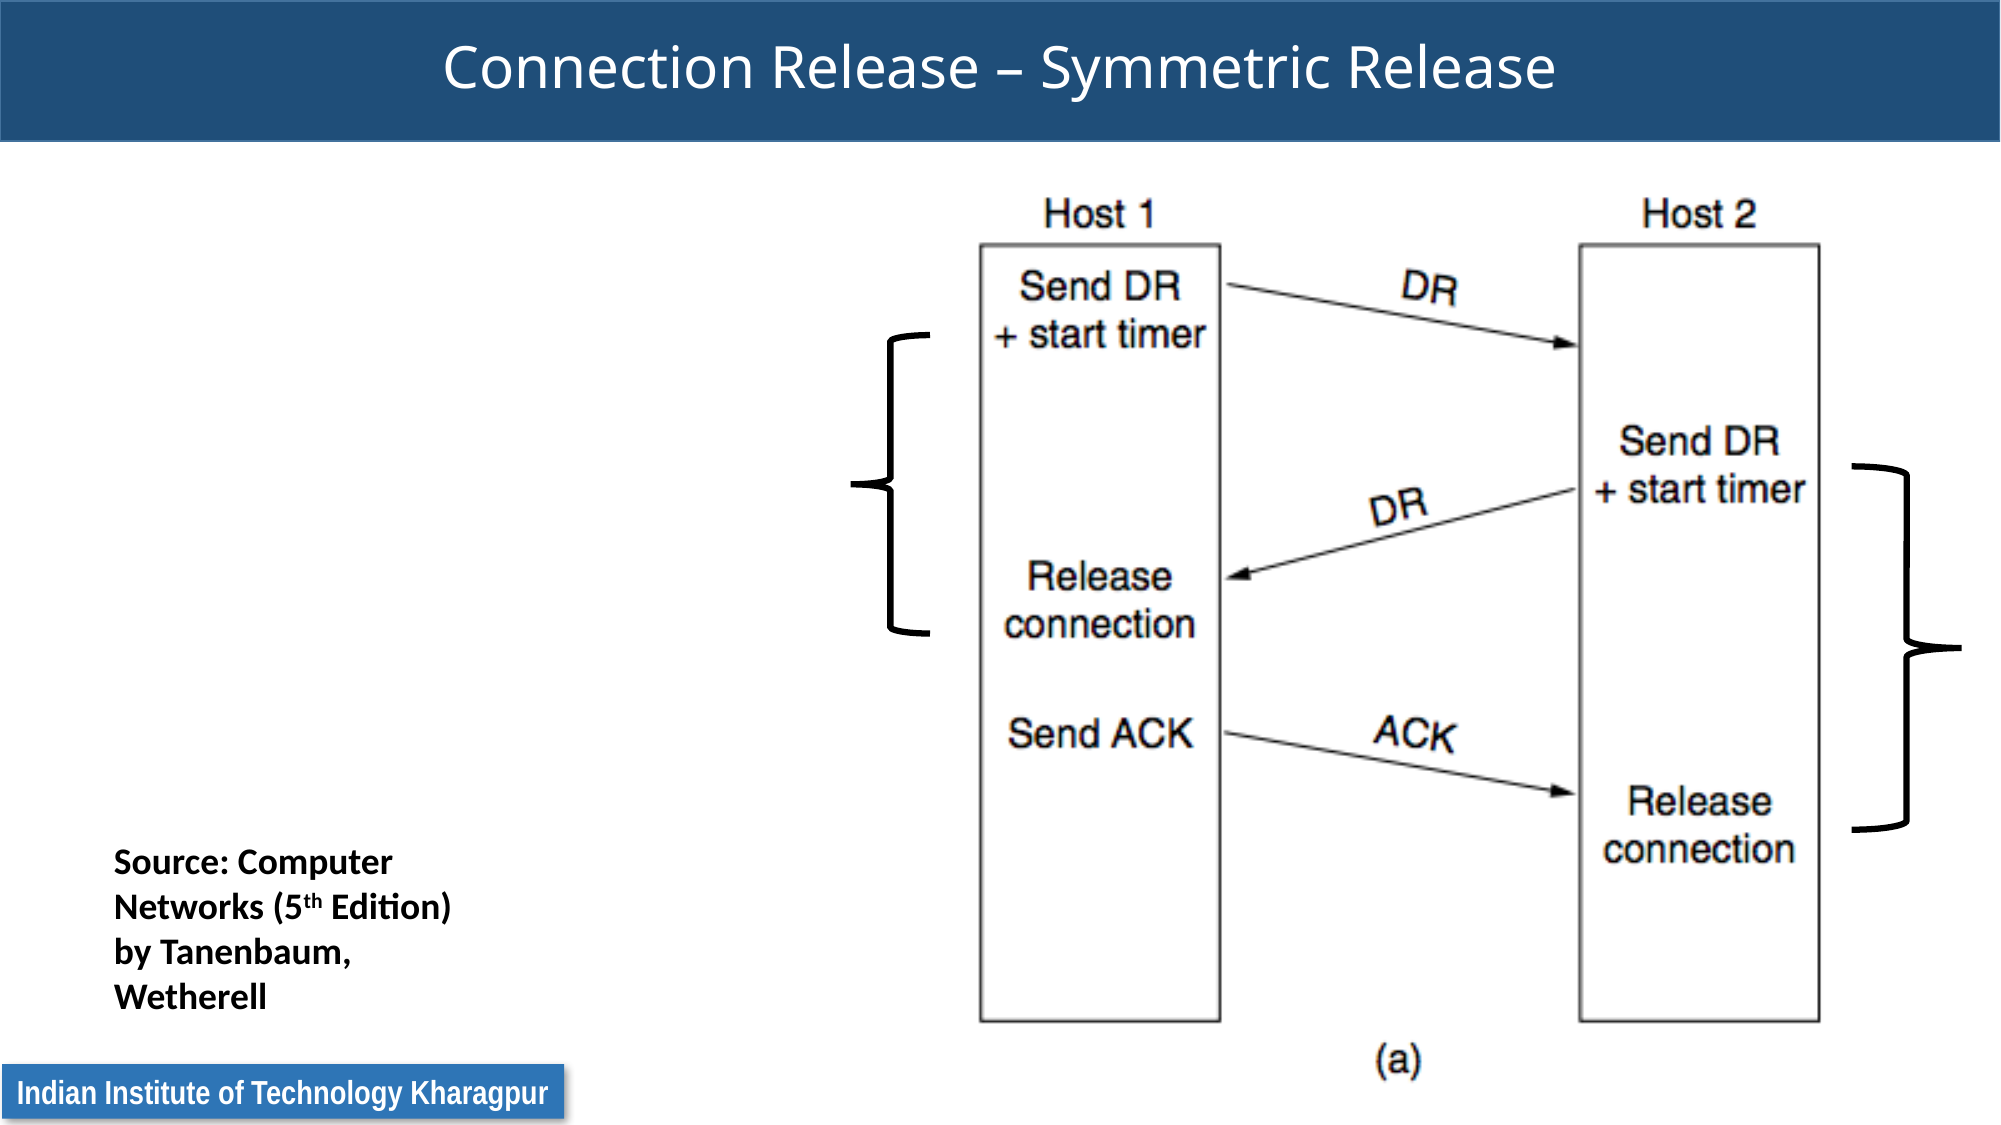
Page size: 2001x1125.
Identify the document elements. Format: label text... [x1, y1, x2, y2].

title Connection Release – Symmetric Release [0, 0, 2000, 140]
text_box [850, 166, 1962, 1101]
text_box Source: Computer Networks (5th Edition) by Tanenbaum, Wetherell [99, 829, 475, 1025]
